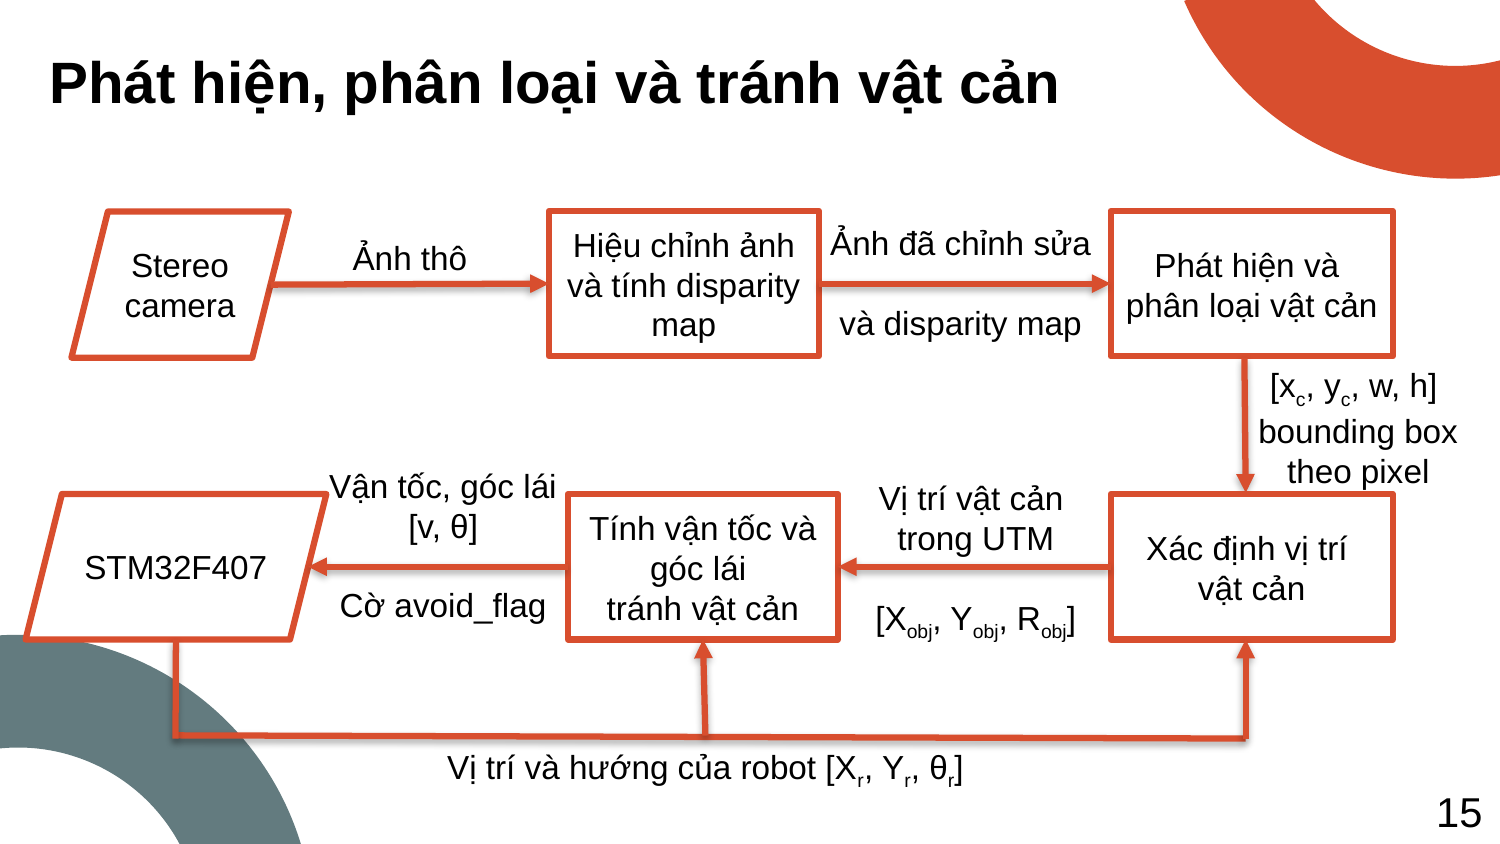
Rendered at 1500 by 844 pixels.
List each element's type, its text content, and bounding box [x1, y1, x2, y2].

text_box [25, 210, 1475, 795]
text_box Phát hiện, phân loại và tránh vật cản [34, 30, 1238, 125]
text_box 15 [1419, 778, 1499, 843]
